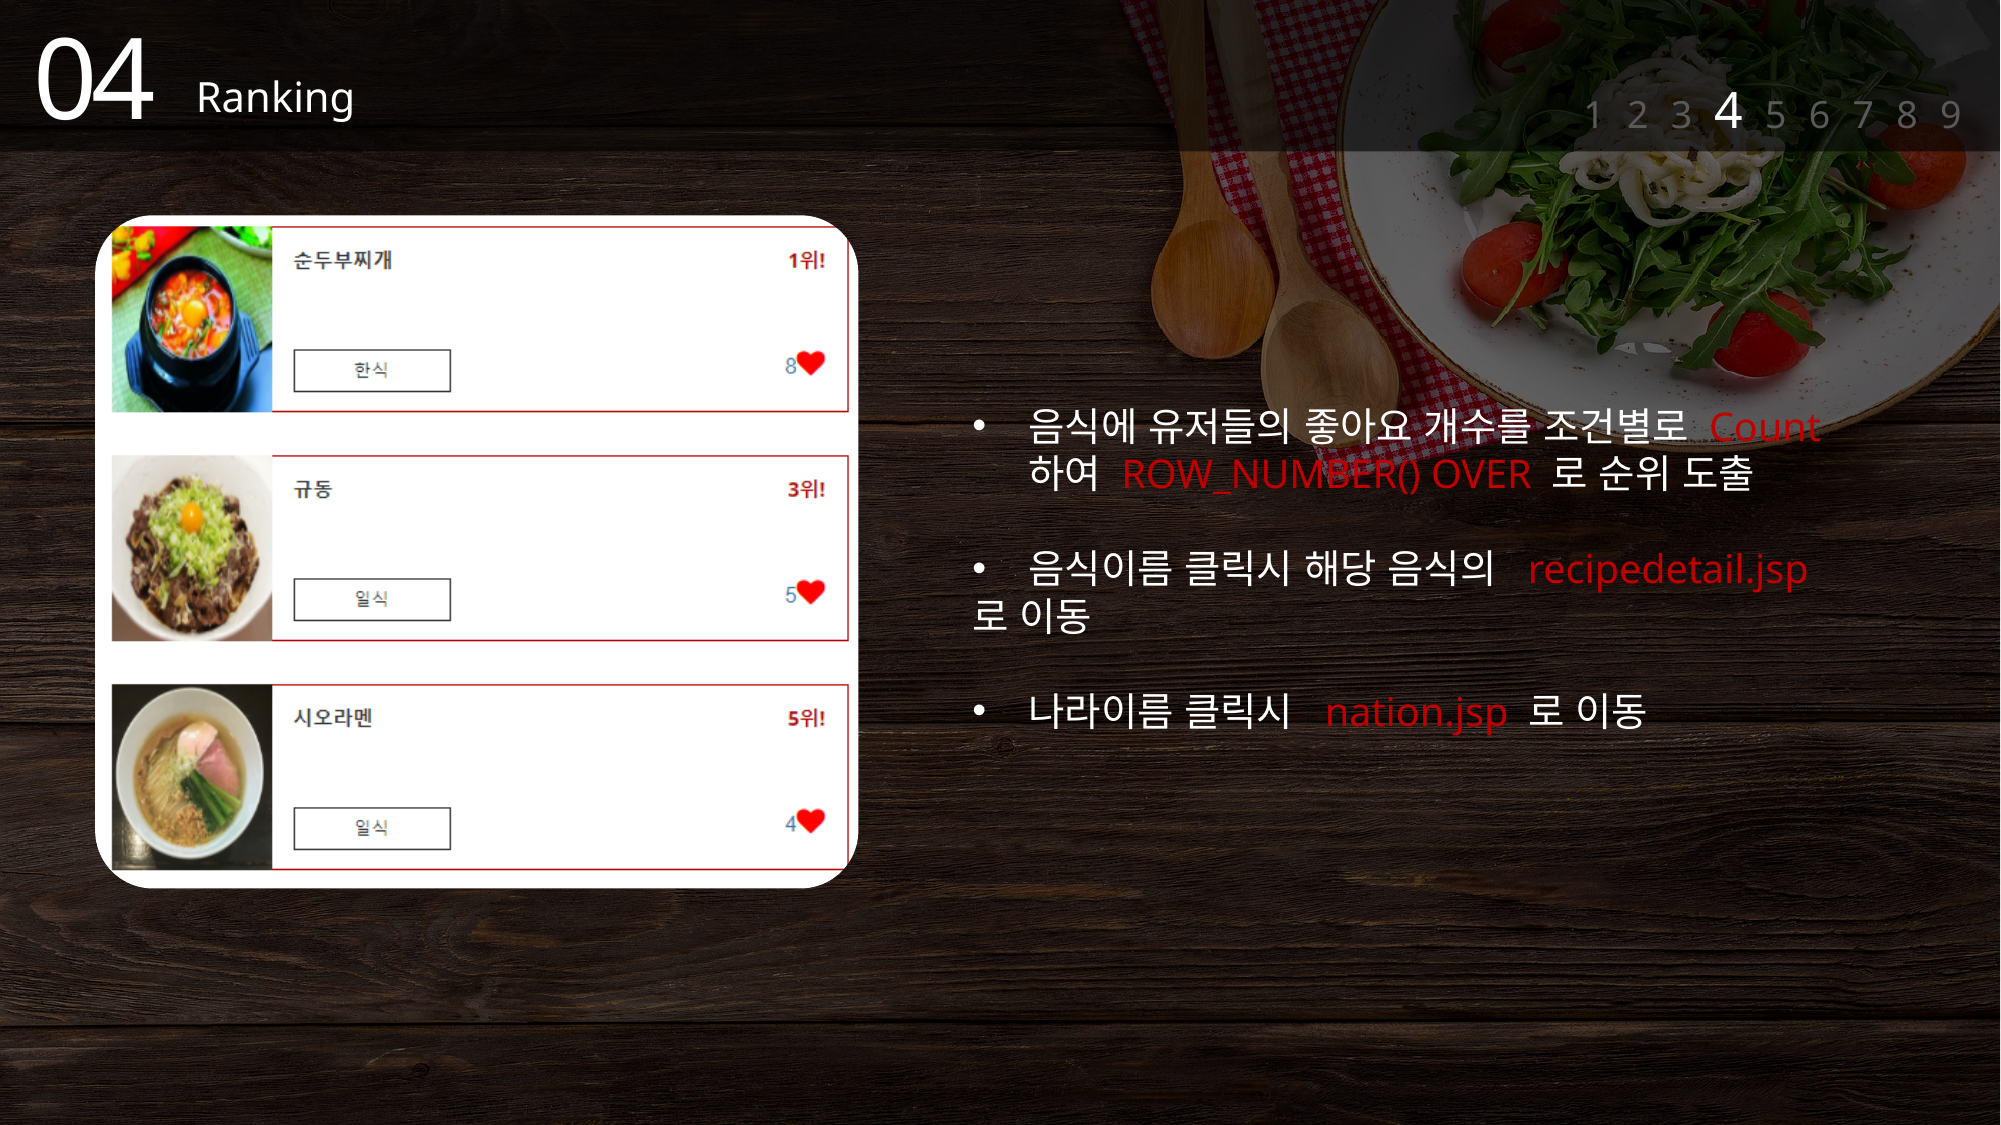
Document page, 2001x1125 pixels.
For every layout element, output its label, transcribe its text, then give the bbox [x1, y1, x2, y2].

text_box Ranking [181, 63, 371, 129]
text_box 04 [19, 0, 172, 150]
picture [0, 0, 2001, 1125]
text_box 1 2 3 4 5 6 7 8 9 [1568, 70, 1978, 146]
text_box 음식에 유저들의 좋아요 개수를 조건별로 Count 하여 ROW_NUMBER() OVER 로 순위 도출 음식이름 클릭시 해당 음식의 recipedetail.jsp 로 이동 나라이름 클릭시 nation.jsp 로 이동 [957, 394, 1914, 789]
